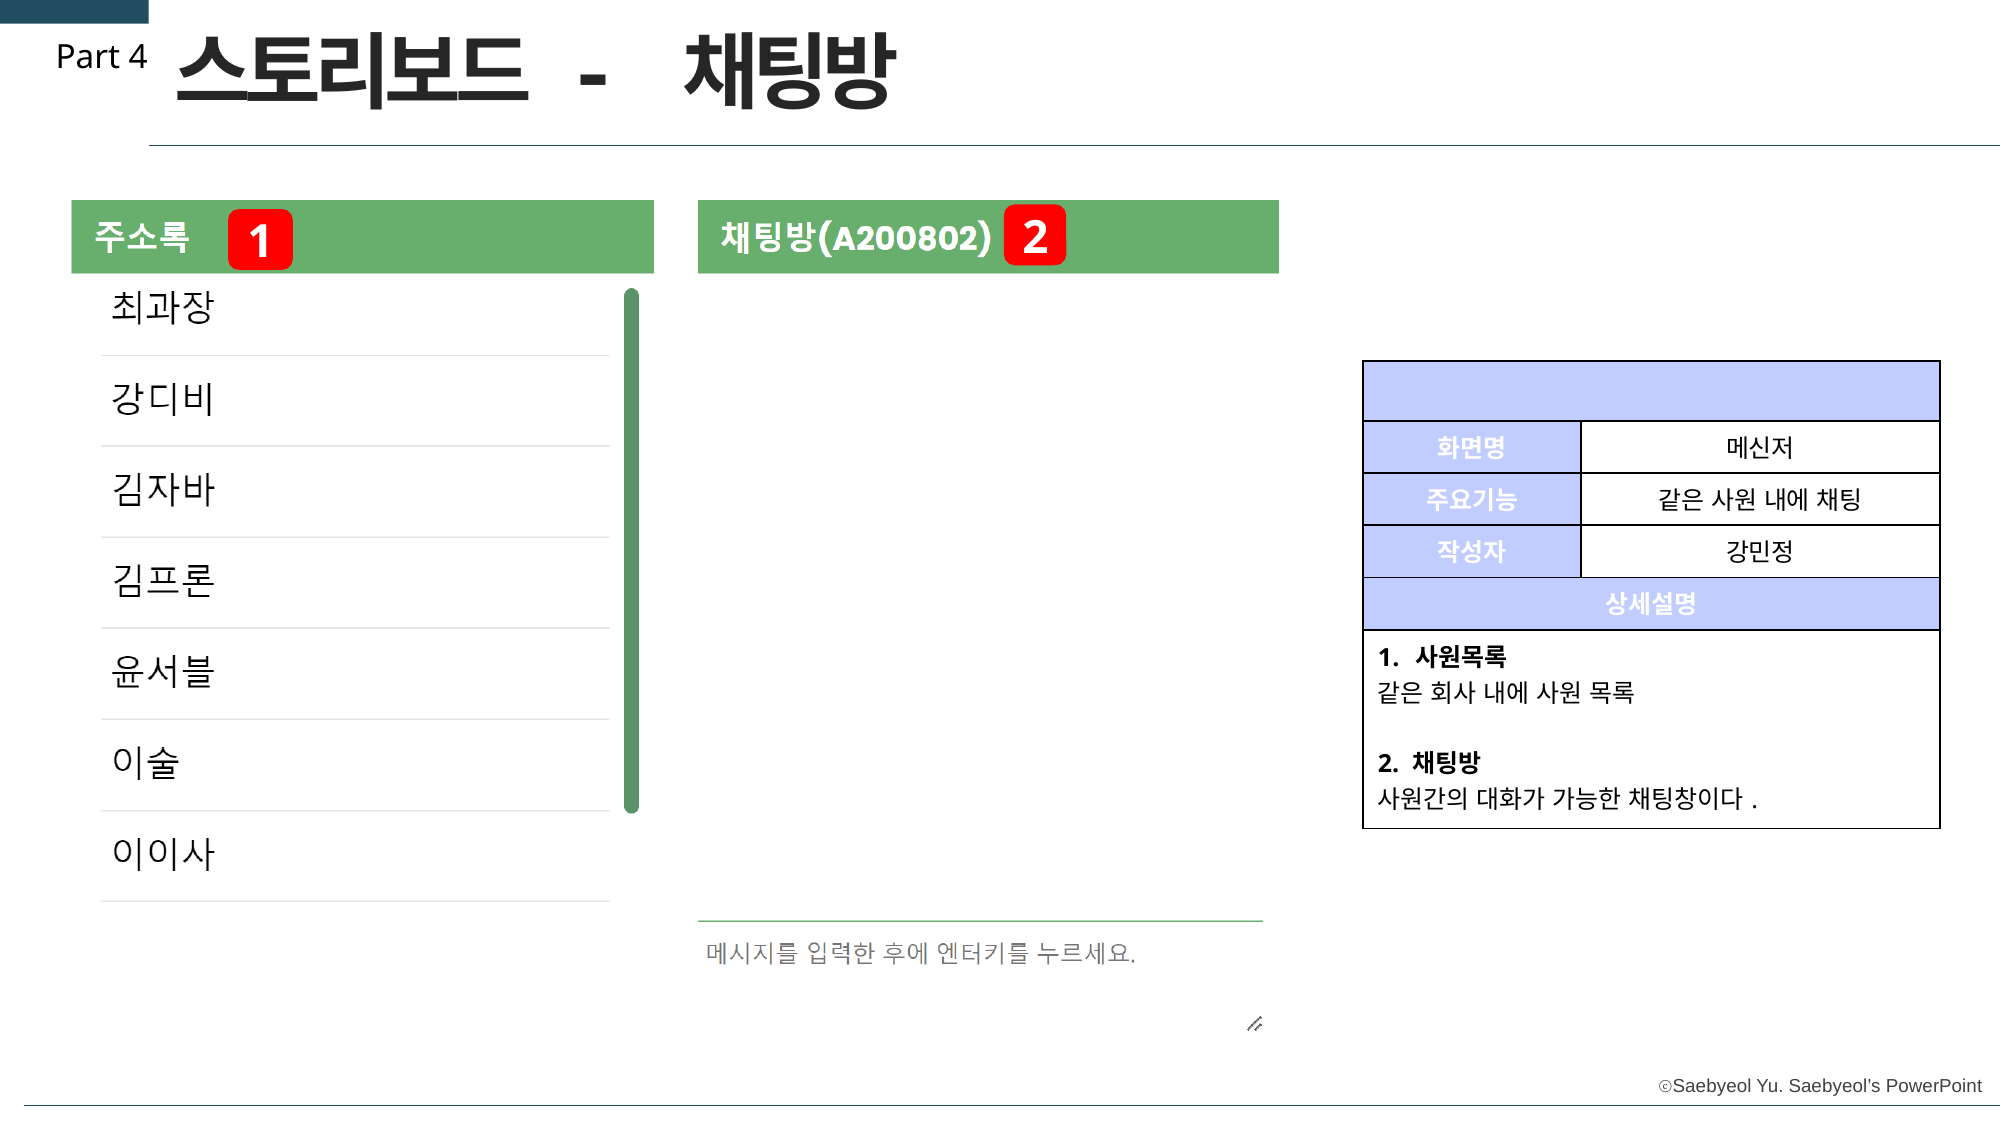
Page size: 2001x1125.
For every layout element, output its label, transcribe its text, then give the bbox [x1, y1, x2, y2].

picture [60, 190, 1290, 1046]
table_cell 강민정 [1582, 526, 1939, 577]
table_cell 화면명 [1364, 422, 1580, 472]
table_cell 같은 사원 내에 채팅 [1582, 474, 1939, 524]
table_header [1364, 362, 1939, 420]
text_box Part 4 [40, 28, 159, 83]
table_cell 주요기능 [1364, 474, 1580, 524]
table_cell 사원목록 같은 회사 내에 사원 목록 2. 채팅방 사원간의 대화가 가능한 채팅창이다. [1364, 631, 1939, 828]
text_box 스토리보드 - 채팅방 [159, 11, 915, 127]
table_cell 작성자 [1364, 526, 1580, 577]
table_cell 메신저 [1582, 422, 1939, 472]
text_box [0, 0, 150, 25]
table_cell 상세설명 [1364, 578, 1939, 629]
